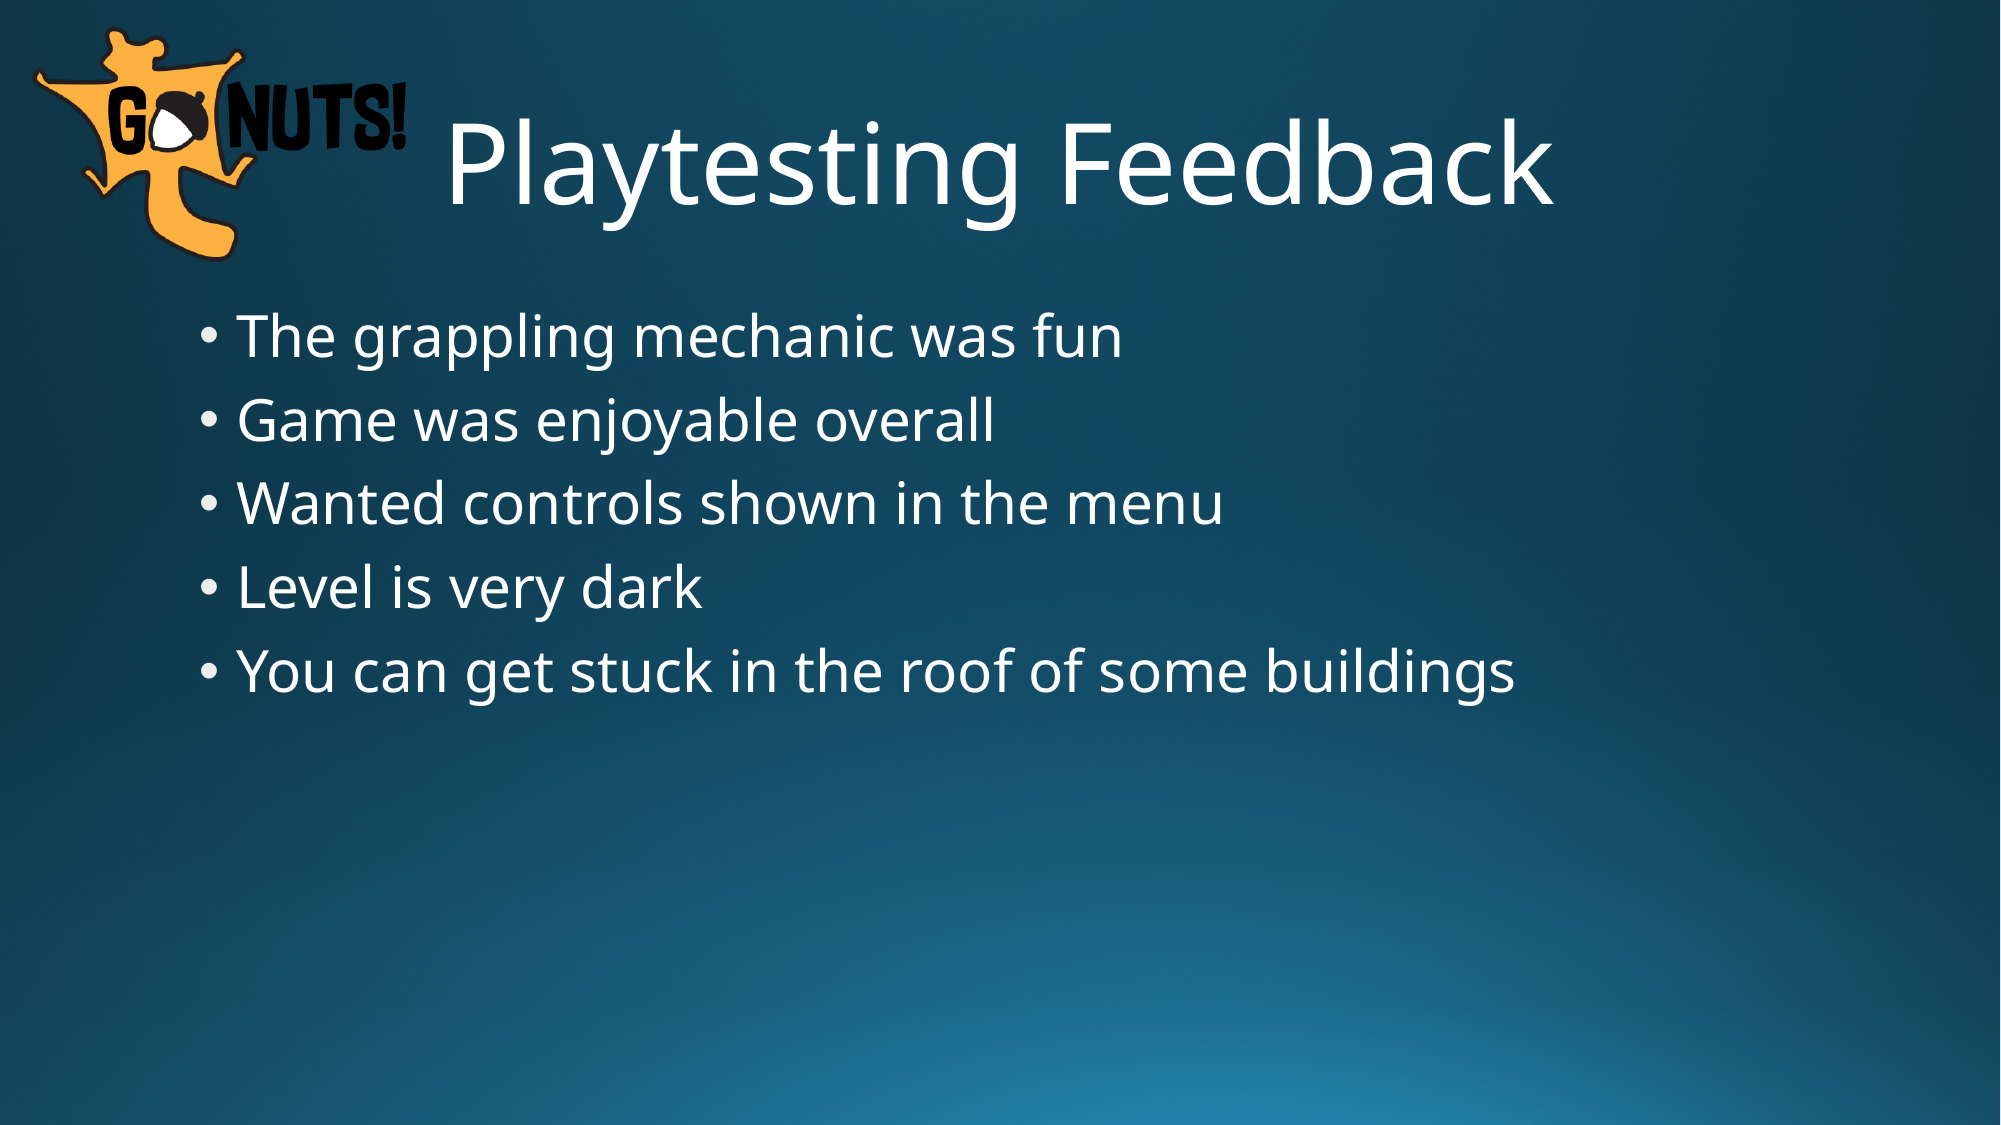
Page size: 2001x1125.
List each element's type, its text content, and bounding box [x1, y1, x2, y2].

title Playtesting Feedback [137, 59, 1863, 278]
picture [0, 0, 2001, 1125]
list The grappling mechanic was fun Game was enjoyable overall Wanted controls shown in the menu Level is very dark You can get stuck in the roof of some buildings [183, 299, 1863, 1014]
